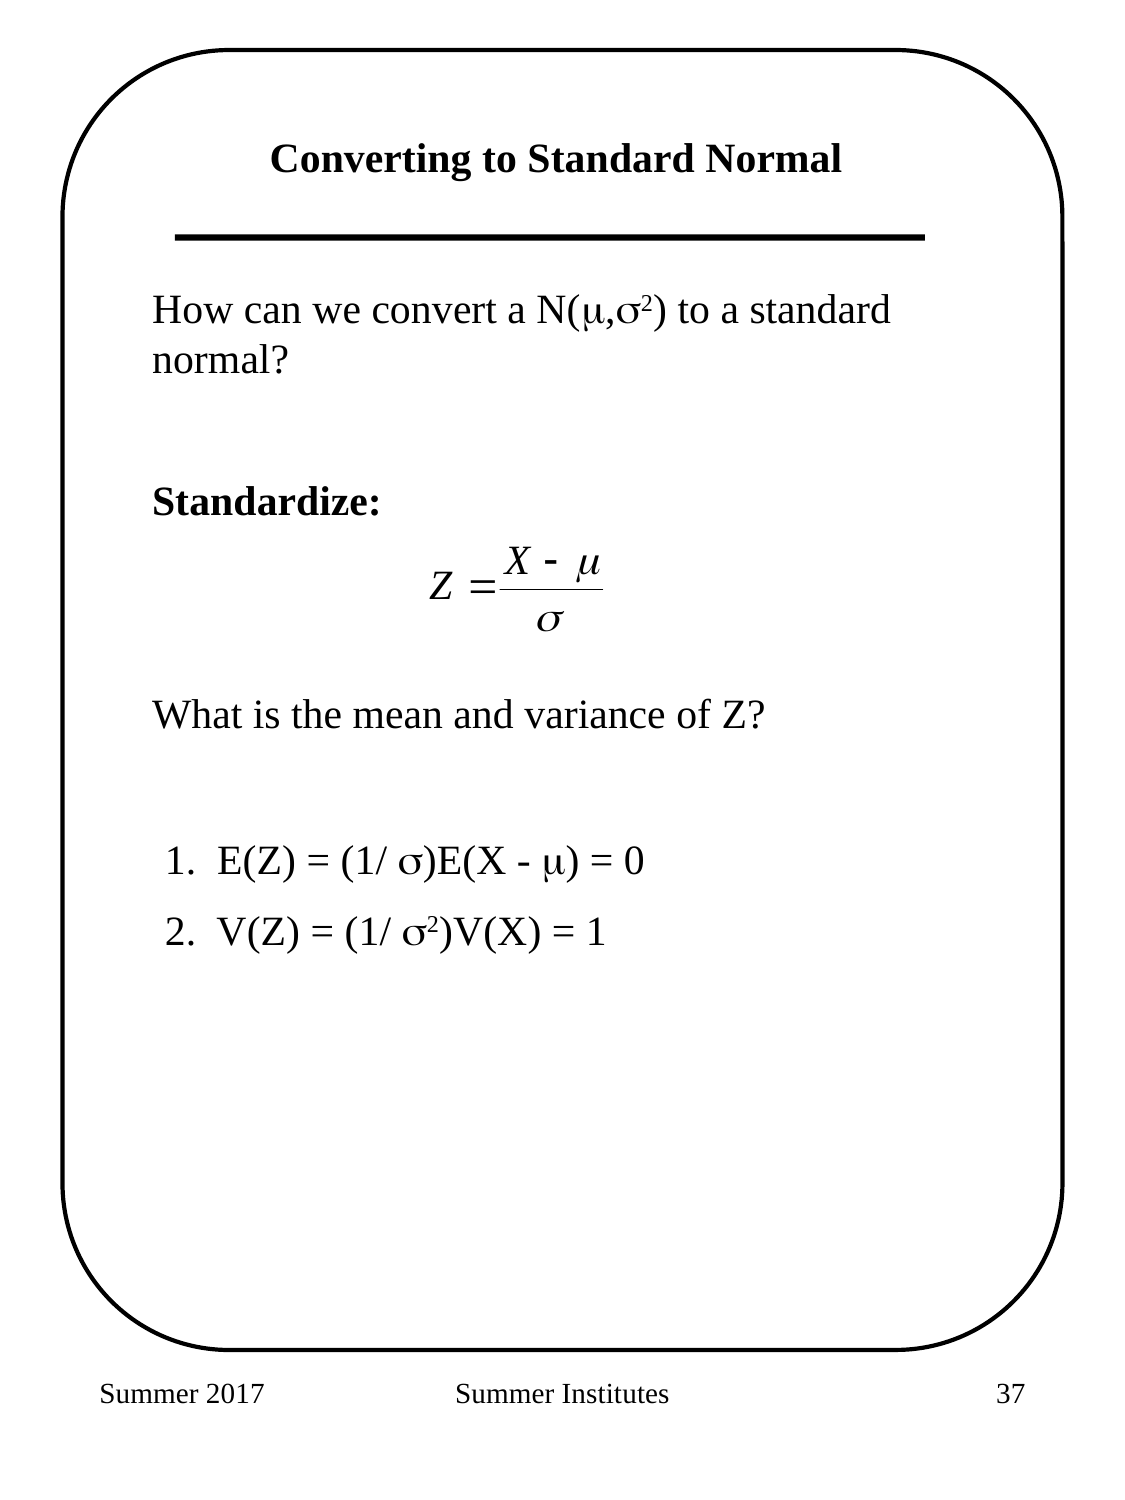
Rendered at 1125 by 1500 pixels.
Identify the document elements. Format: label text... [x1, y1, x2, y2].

footer Summer Institutes [384, 1366, 741, 1467]
slide_number Summer 2017 [84, 1366, 319, 1467]
slide_number 99 [806, 1366, 1041, 1467]
text_box Converting to Standard Normal [224, 123, 888, 189]
text_box How can we convert a N(,2) to a standard normal? Standardize: What is the mean and variance of Z? [137, 274, 975, 745]
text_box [424, 537, 609, 638]
text_box 1. E(Z) = (1/ )E(X - ) = 0 2. V(Z) = (1/ 2)V(X) = 1 [149, 825, 913, 961]
